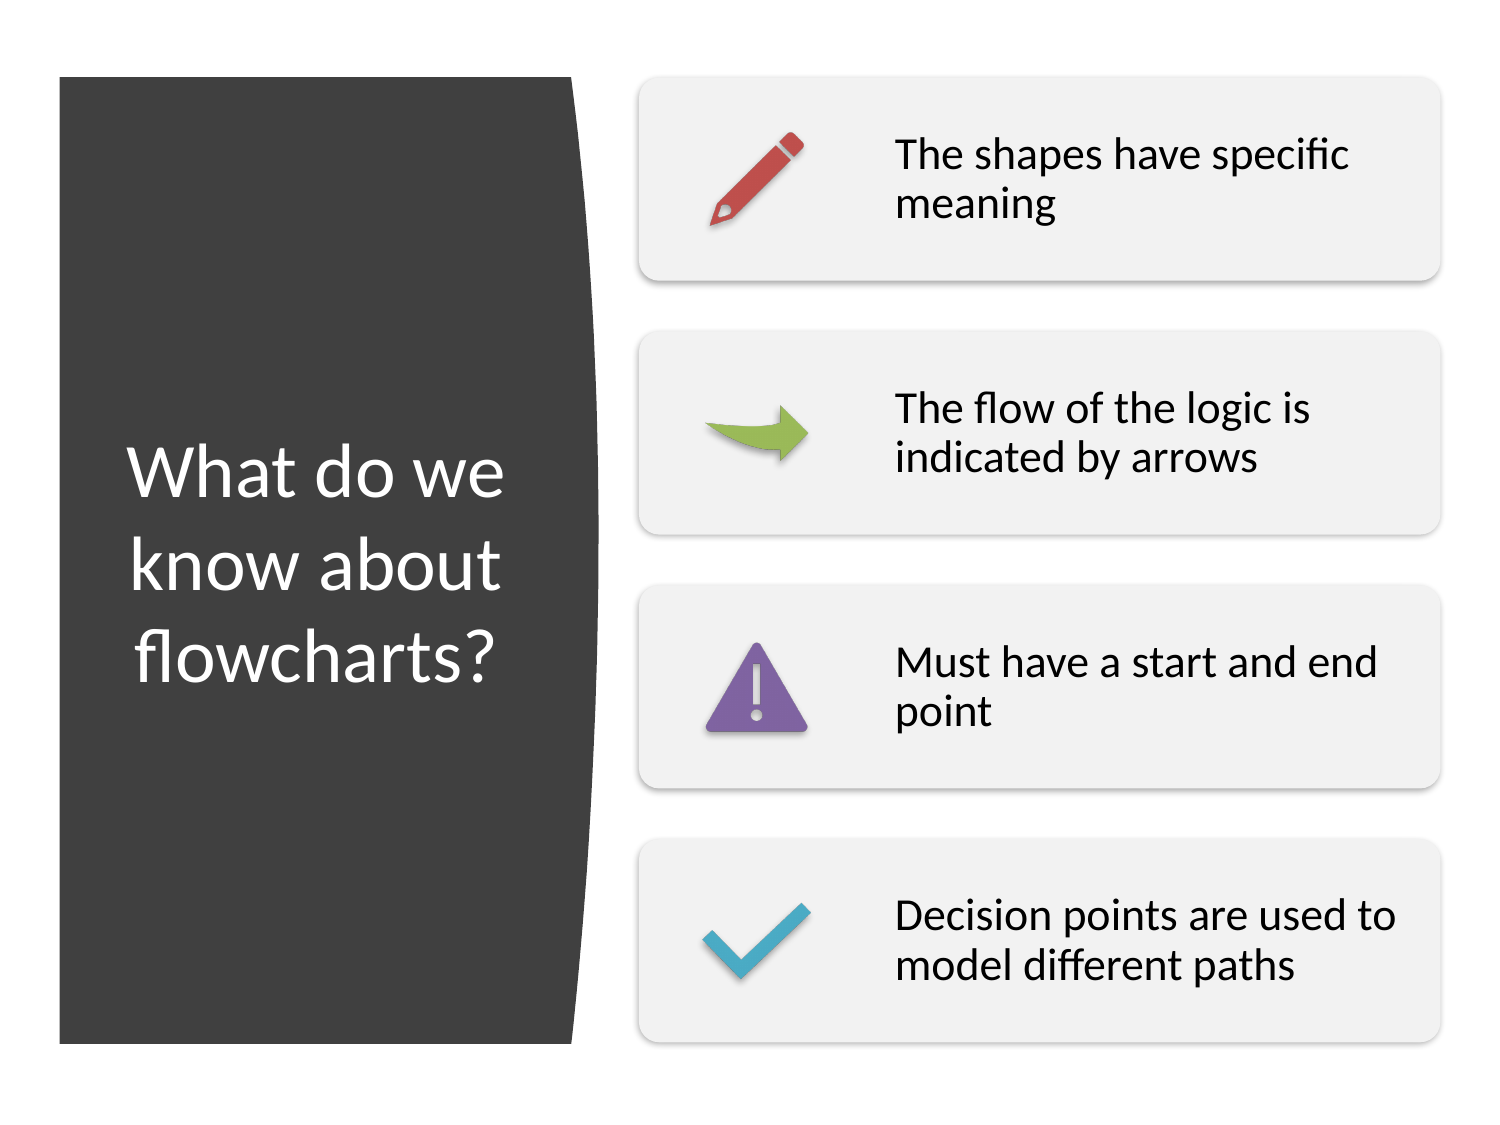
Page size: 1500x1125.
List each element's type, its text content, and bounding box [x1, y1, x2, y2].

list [638, 76, 1441, 1043]
text_box [57, 75, 601, 1046]
title What do we know about flowcharts? [106, 166, 527, 953]
